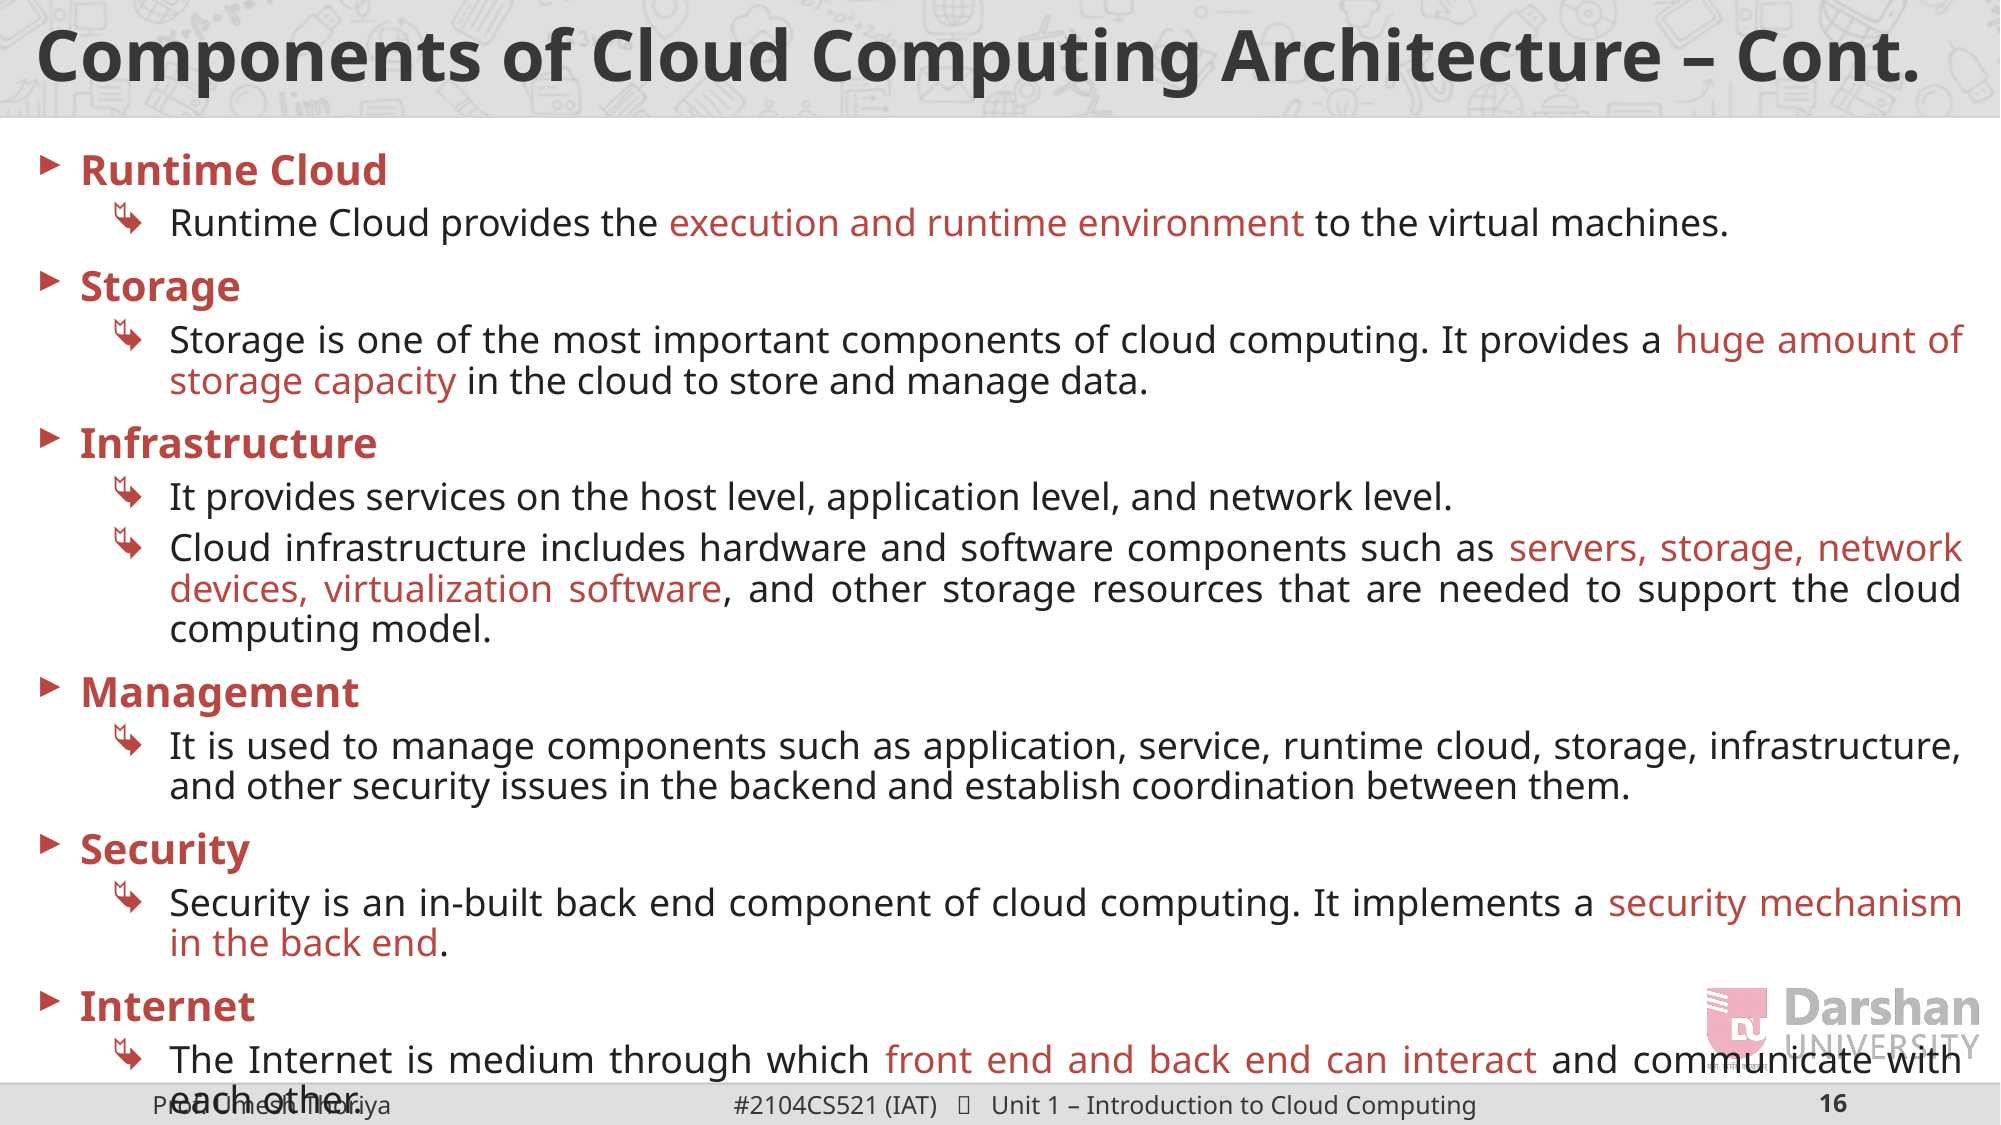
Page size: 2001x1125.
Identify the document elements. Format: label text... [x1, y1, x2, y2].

list Runtime Cloud Runtime Cloud provides the execution and runtime environment to the virtual machines. Storage Storage is one of the most important components of cloud computing. It provides a huge amount of storage capacity in the cloud to store and manage data. Infrastructure It provides services on the host level, application level, and network level. Cloud infrastructure includes hardware and software components such as servers, storage, network devices, virtualization software, and other storage resources that are needed to support the cloud computing model. Management It is used to manage components such as application, service, runtime cloud, storage, infrastructure, and other security issues in the backend and establish coordination between them. Security Security is an in-built back end component of cloud computing. It implements a security mechanism in the back end. Internet The Internet is medium through which front end and back end can interact and communicate with each other. [21, 141, 1979, 1059]
picture [1707, 1059, 1979, 1071]
title Components of Cloud Computing Architecture – Cont. [0, 0, 2000, 117]
